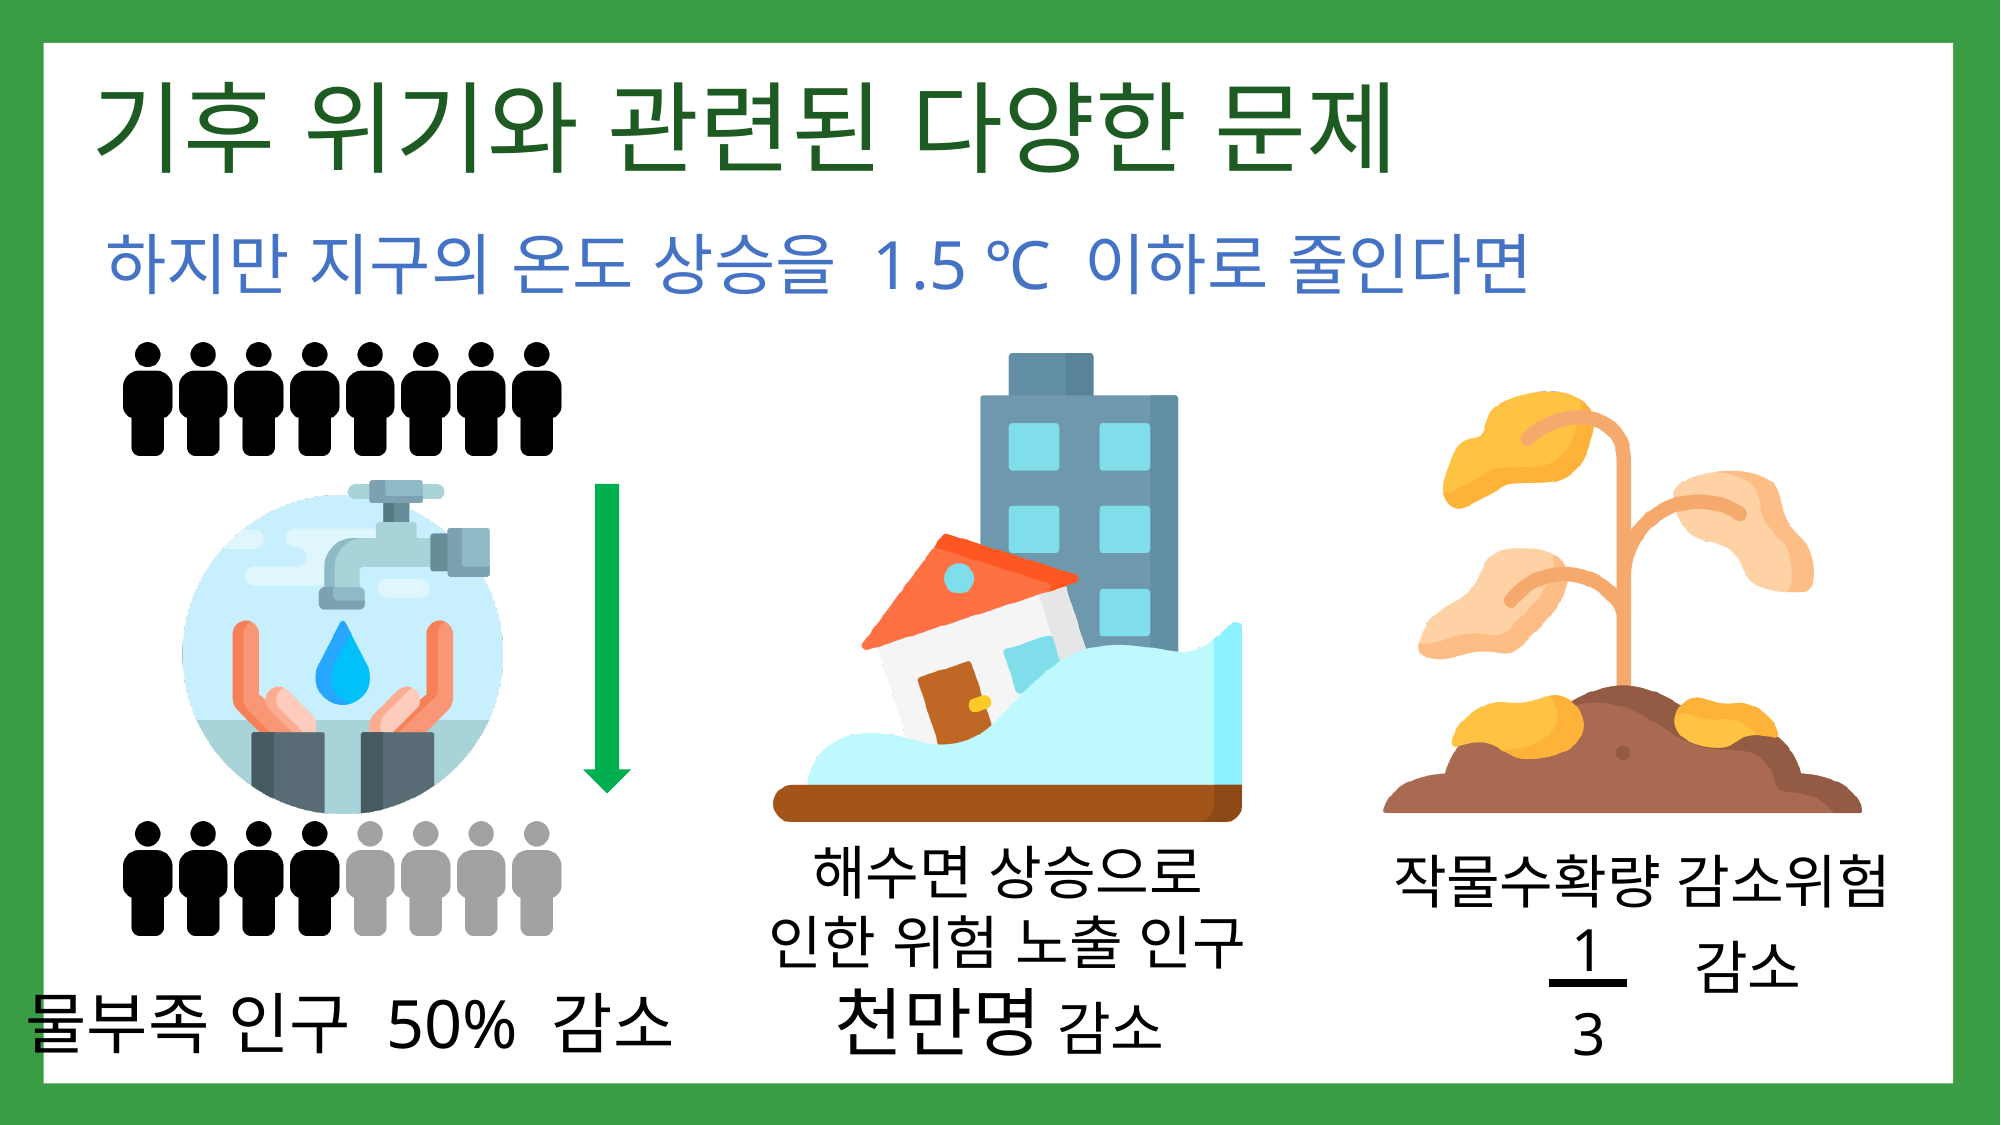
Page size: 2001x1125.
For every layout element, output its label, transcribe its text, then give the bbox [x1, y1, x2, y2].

text_box 물부족 인구 50% 감소 [0, 950, 723, 1070]
picture [1383, 362, 1862, 842]
text_box 해수면 상승으로 인한 위험 노출 인구 천만명 감소 [723, 828, 1292, 1074]
text_box [580, 482, 634, 795]
text_box 하지만 지구의 온도 상승을 1.5 ℃ 이하로 줄인다면 [90, 194, 1554, 311]
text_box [121, 341, 564, 936]
text_box 작물수확량 감소위험 감소 [1358, 837, 1926, 1013]
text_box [1534, 905, 1642, 1076]
text_box 기후 위기와 관련된 다양한 문제 [77, 58, 1878, 194]
picture [773, 353, 1242, 822]
